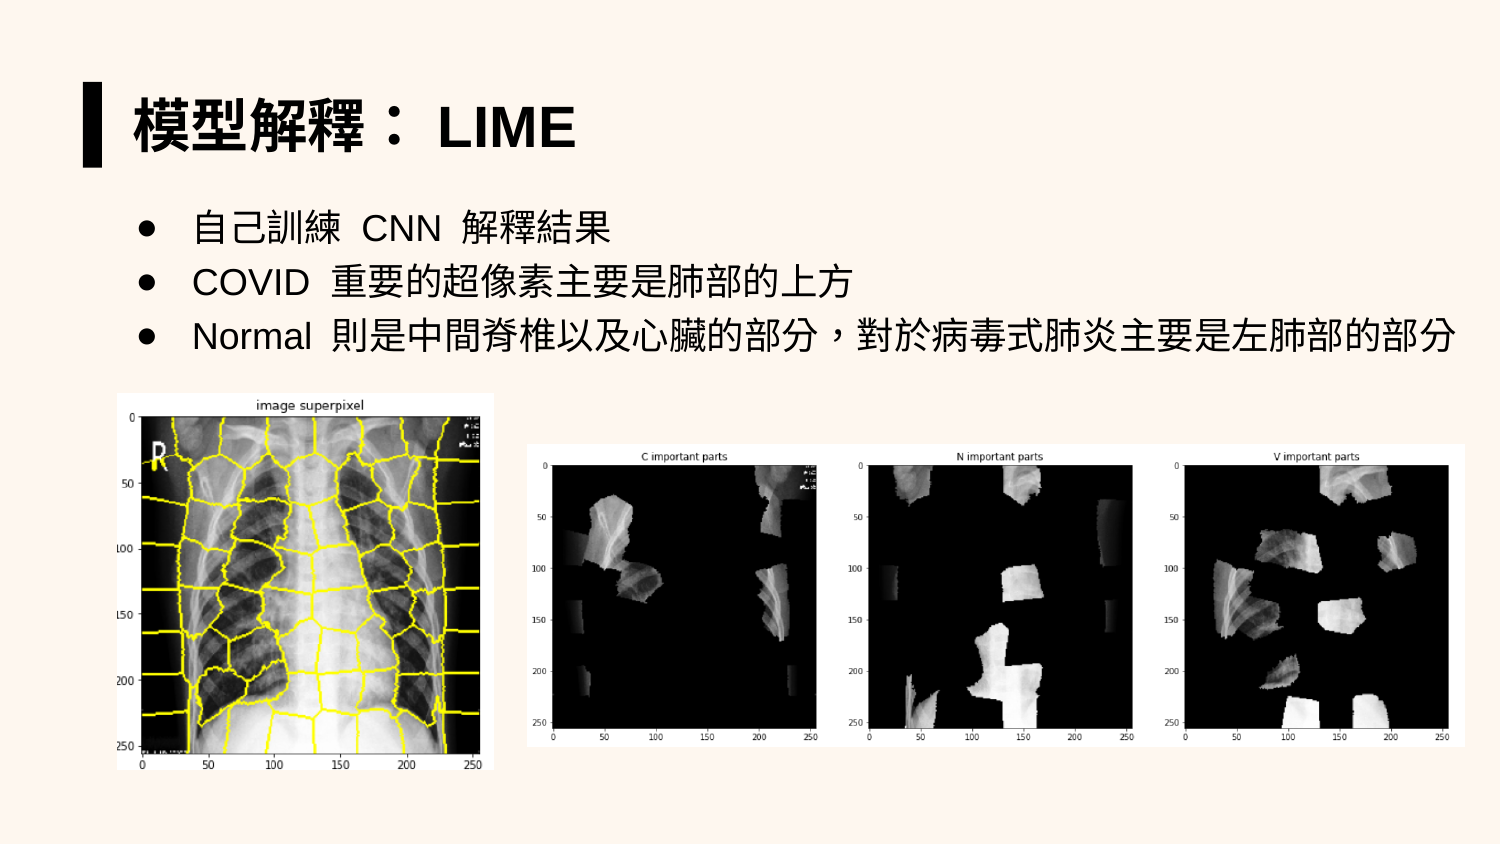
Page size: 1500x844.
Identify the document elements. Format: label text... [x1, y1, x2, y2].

text_box 自己訓練 CNN 解釋結果 COVID 重要的超像素主要是肺部的上方 Normal 則是中間脊椎以及心臟的部分，對於病毒式肺炎主要是左肺部的部分 [101, 180, 1477, 373]
picture [527, 443, 1465, 747]
text_box [82, 81, 102, 168]
picture [117, 393, 494, 770]
text_box 模型解釋：LIME [117, 81, 648, 167]
